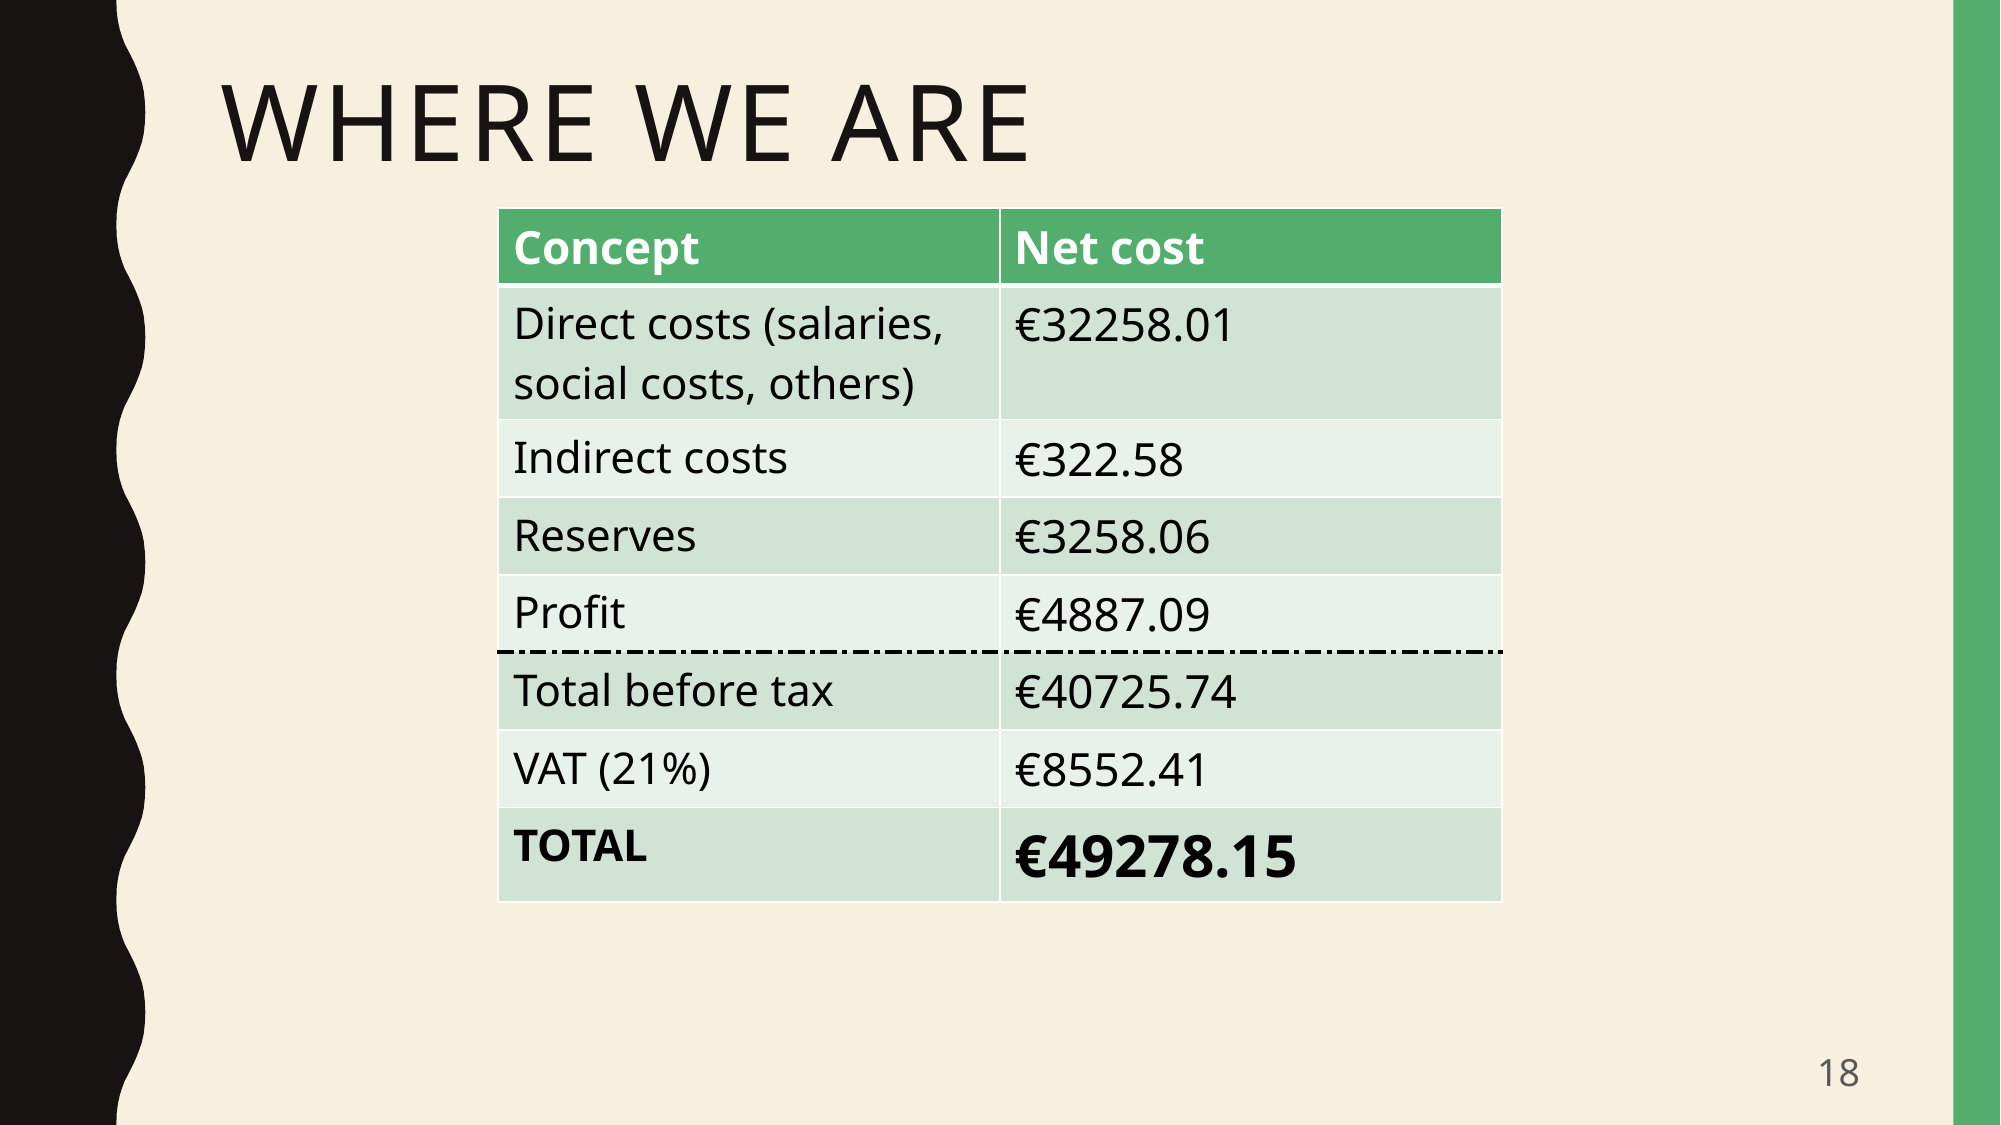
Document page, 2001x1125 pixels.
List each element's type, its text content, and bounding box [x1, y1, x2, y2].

table_cell €322.58 [1001, 420, 1501, 496]
table_cell Reserves [499, 498, 999, 574]
slide_number 18 [1412, 1045, 1875, 1103]
title Where we are [205, 62, 1875, 308]
table_cell €8552.41 [1001, 731, 1501, 807]
table_cell VAT (21%) [499, 731, 999, 807]
table_cell Direct costs (salaries, social costs, others) [499, 288, 999, 419]
table_cell Total before tax [499, 652, 999, 729]
table_cell Indirect costs [499, 420, 999, 496]
table_cell €32258.01 [1001, 288, 1501, 419]
table_cell €4887.09 [1001, 576, 1501, 652]
table_header Net cost [1001, 209, 1501, 283]
table_cell Total [499, 808, 999, 901]
table_cell €40725.74 [1001, 652, 1501, 729]
table_cell €3258.06 [1001, 498, 1501, 574]
table_cell €49278.15 [1001, 808, 1501, 901]
table_header Concept [499, 209, 999, 283]
table_cell Profit [499, 576, 999, 652]
